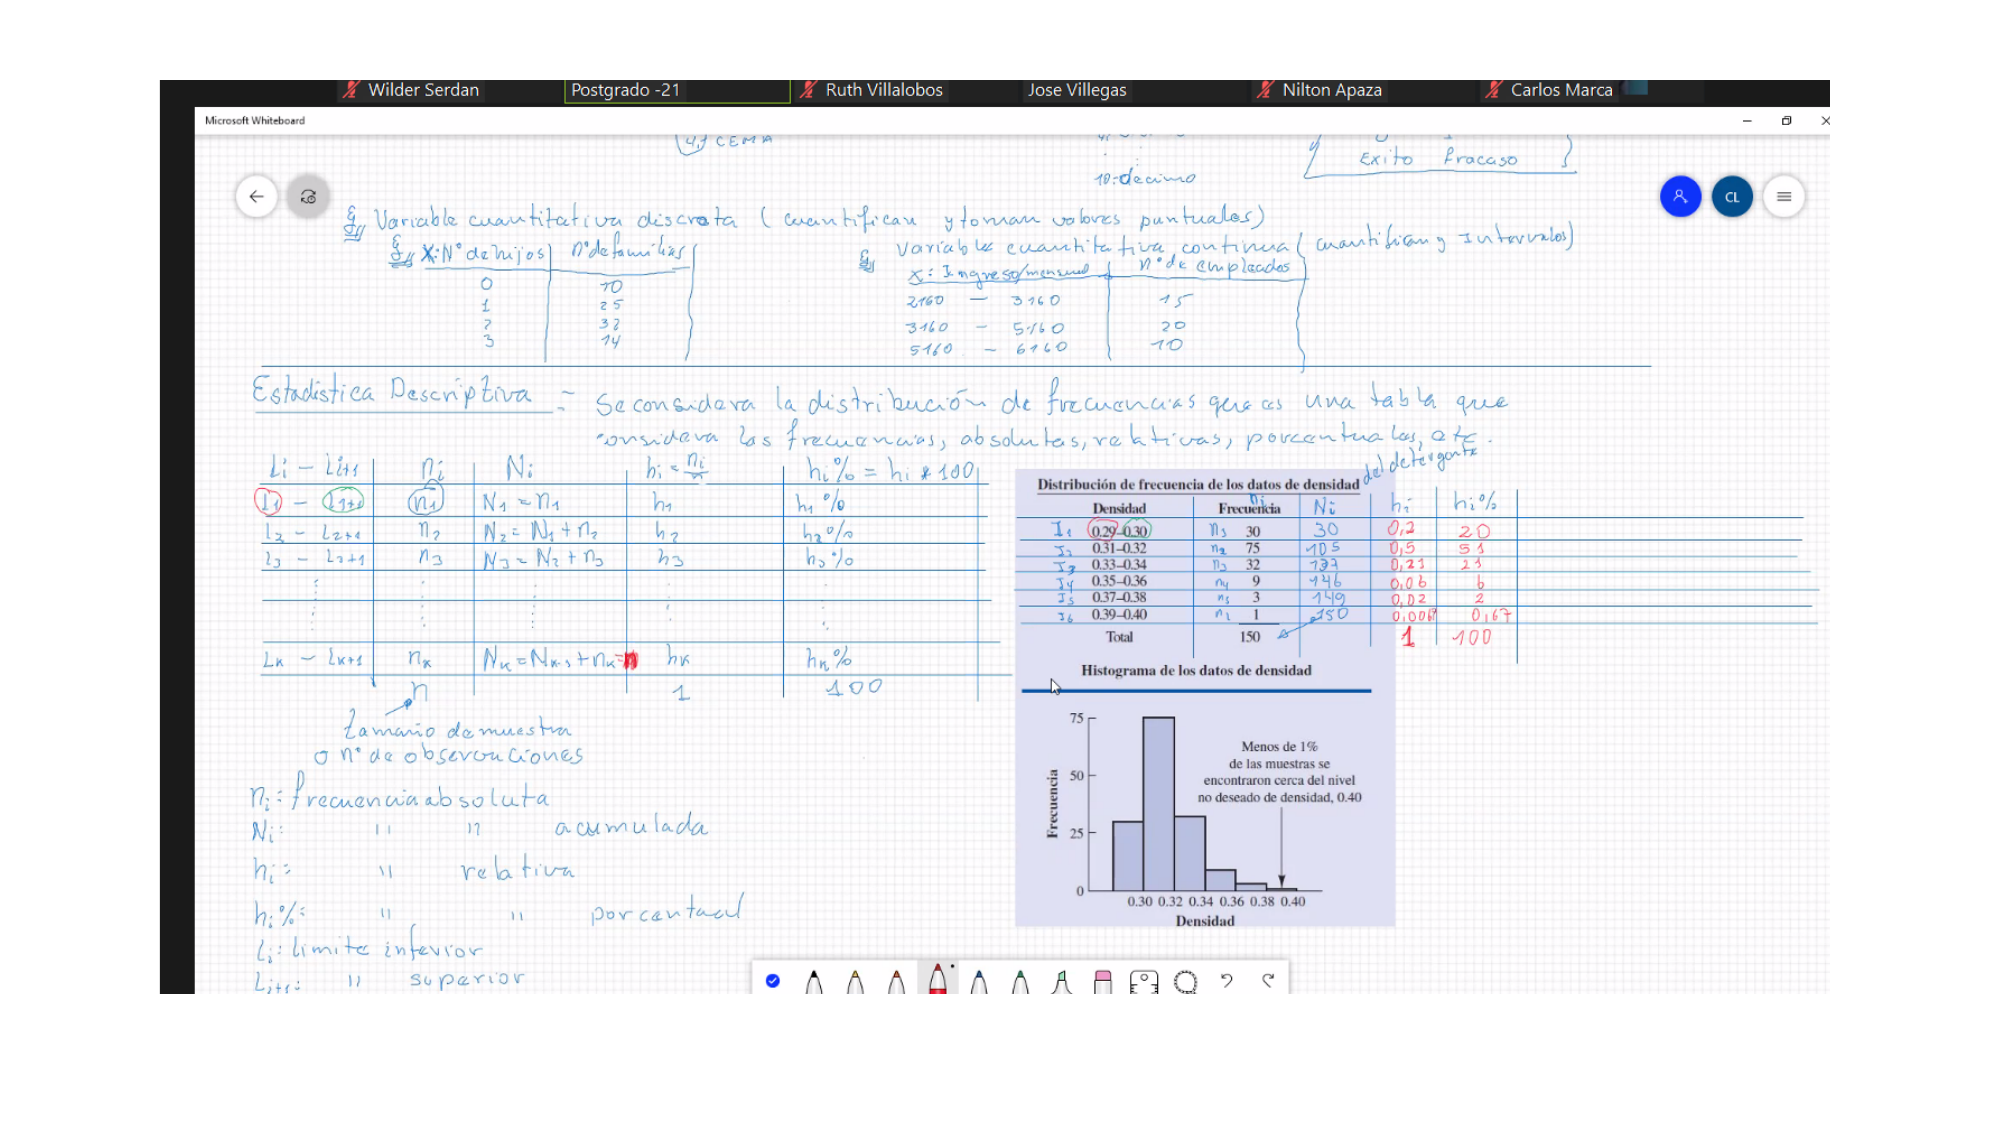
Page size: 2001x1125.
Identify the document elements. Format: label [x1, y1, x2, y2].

picture [159, 79, 1830, 994]
